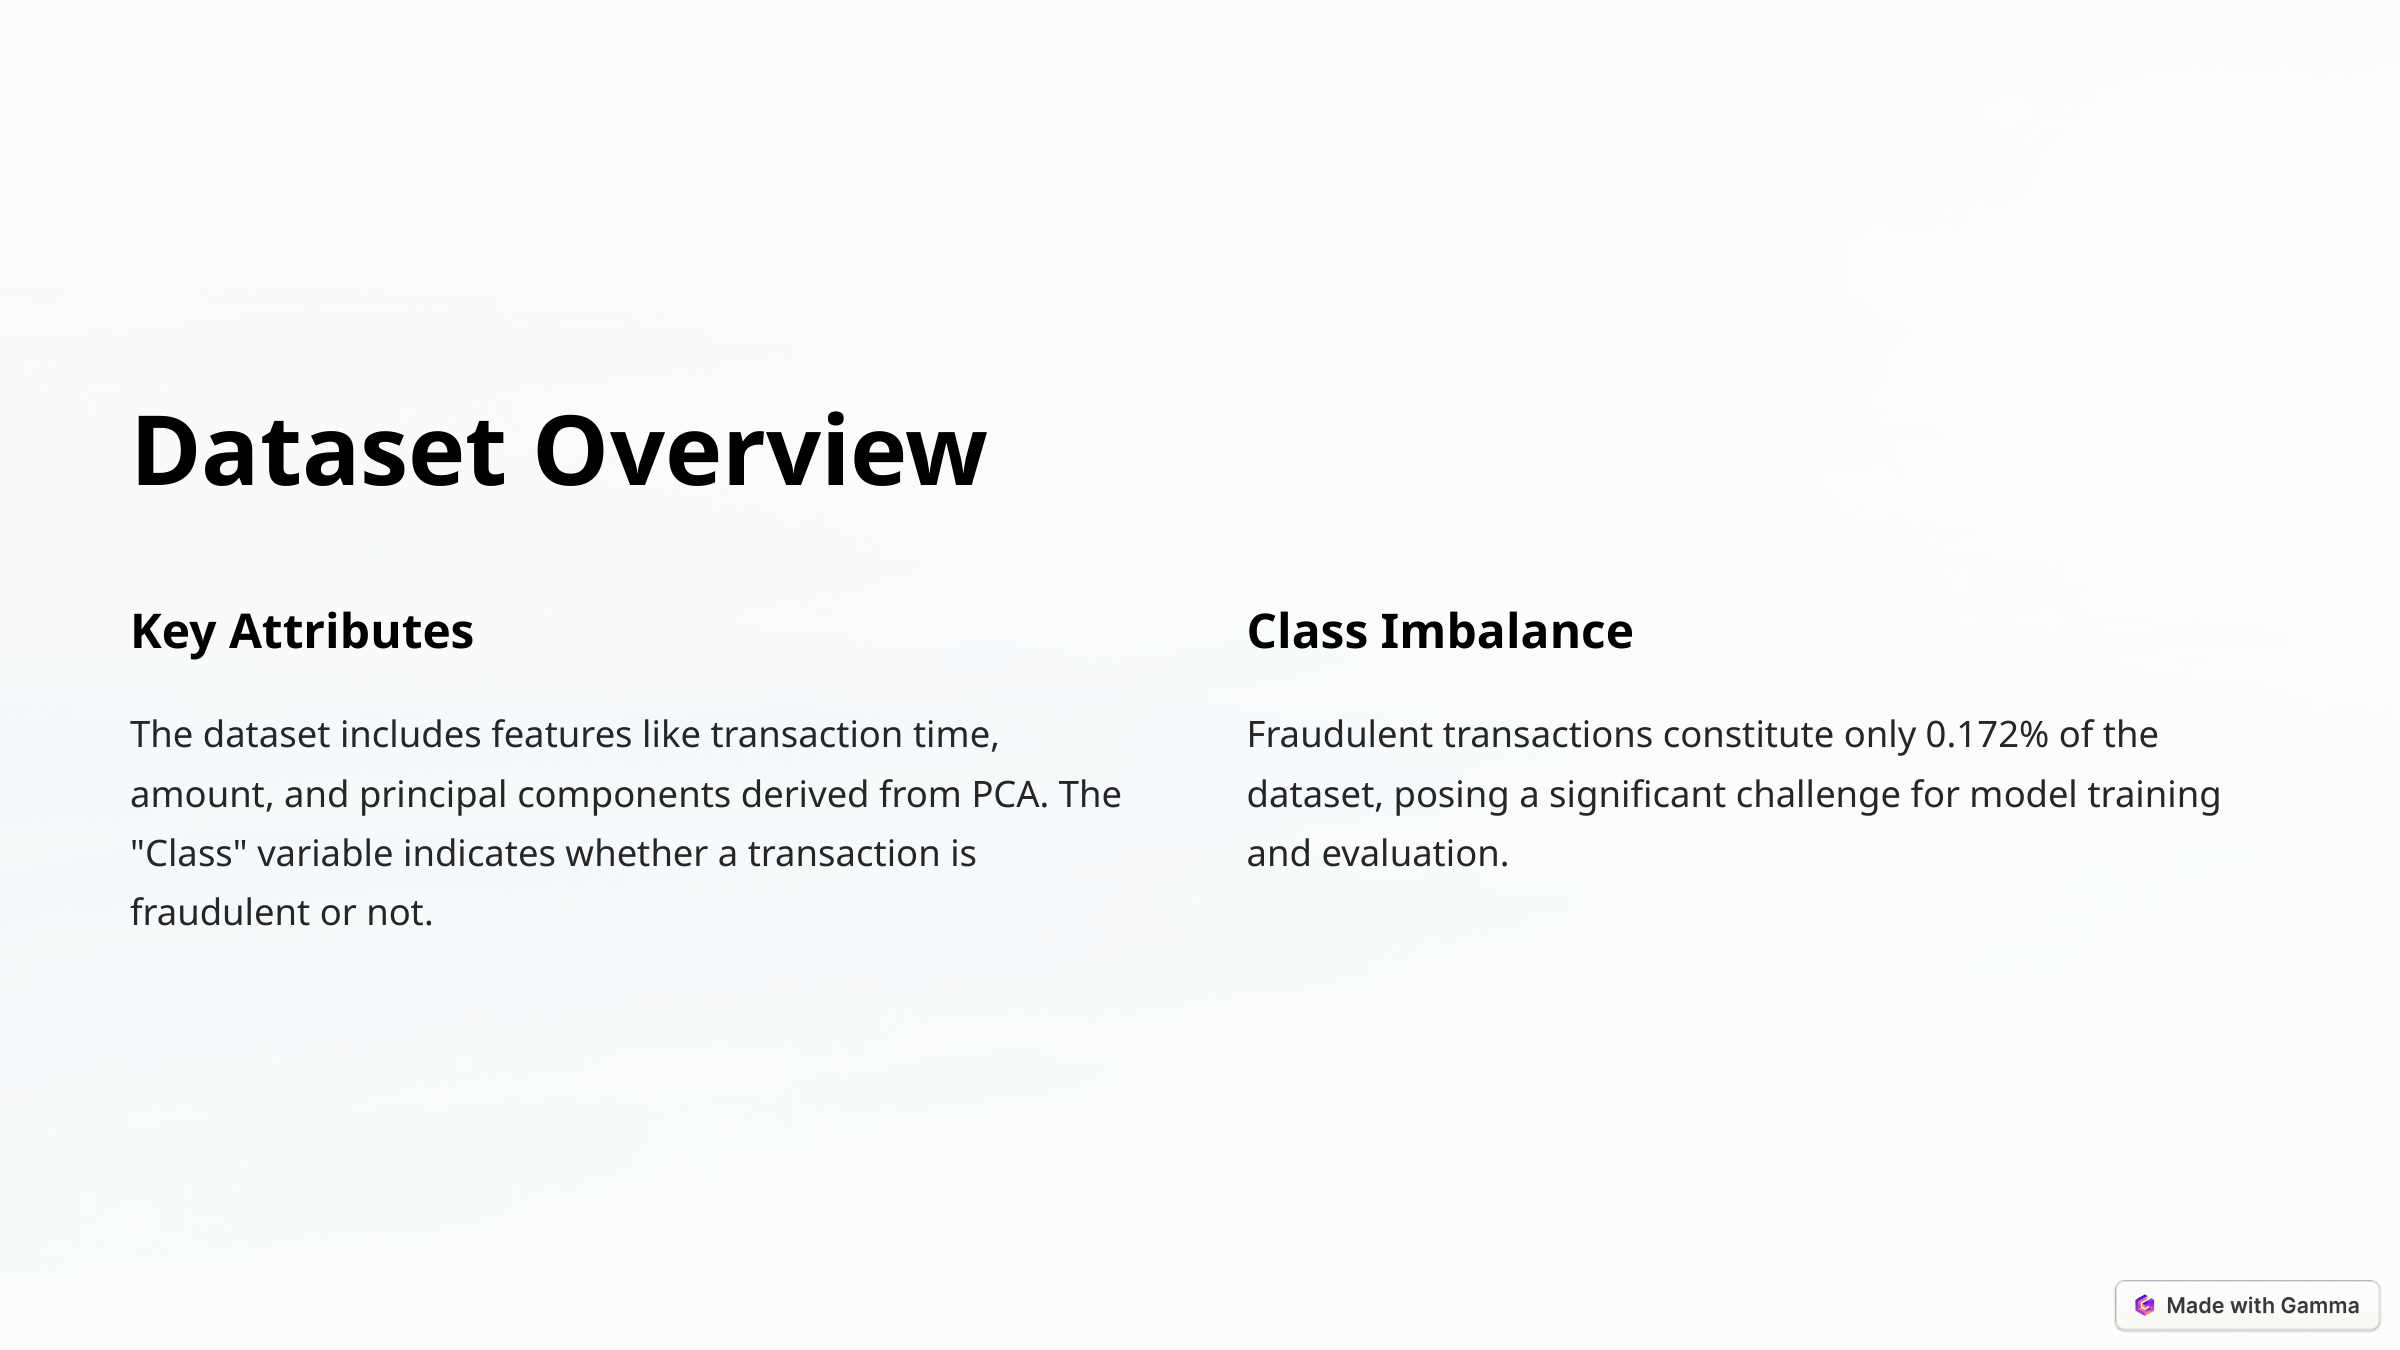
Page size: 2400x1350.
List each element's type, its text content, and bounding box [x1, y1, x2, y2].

text_box Dataset Overview [130, 382, 1107, 505]
text_box Fraudulent transactions constitute only 0.172% of the dataset, posing a significant challenge for model training and evaluation. [1246, 695, 2271, 875]
text_box Key Attributes [130, 597, 619, 659]
picture [2106, 1271, 2389, 1339]
text_box The dataset includes features like transaction time, amount, and principal components derived from PCA. The "Class" variable indicates whether a transaction is fraudulent or not. [130, 695, 1155, 934]
text_box Class Imbalance [1246, 597, 1735, 659]
